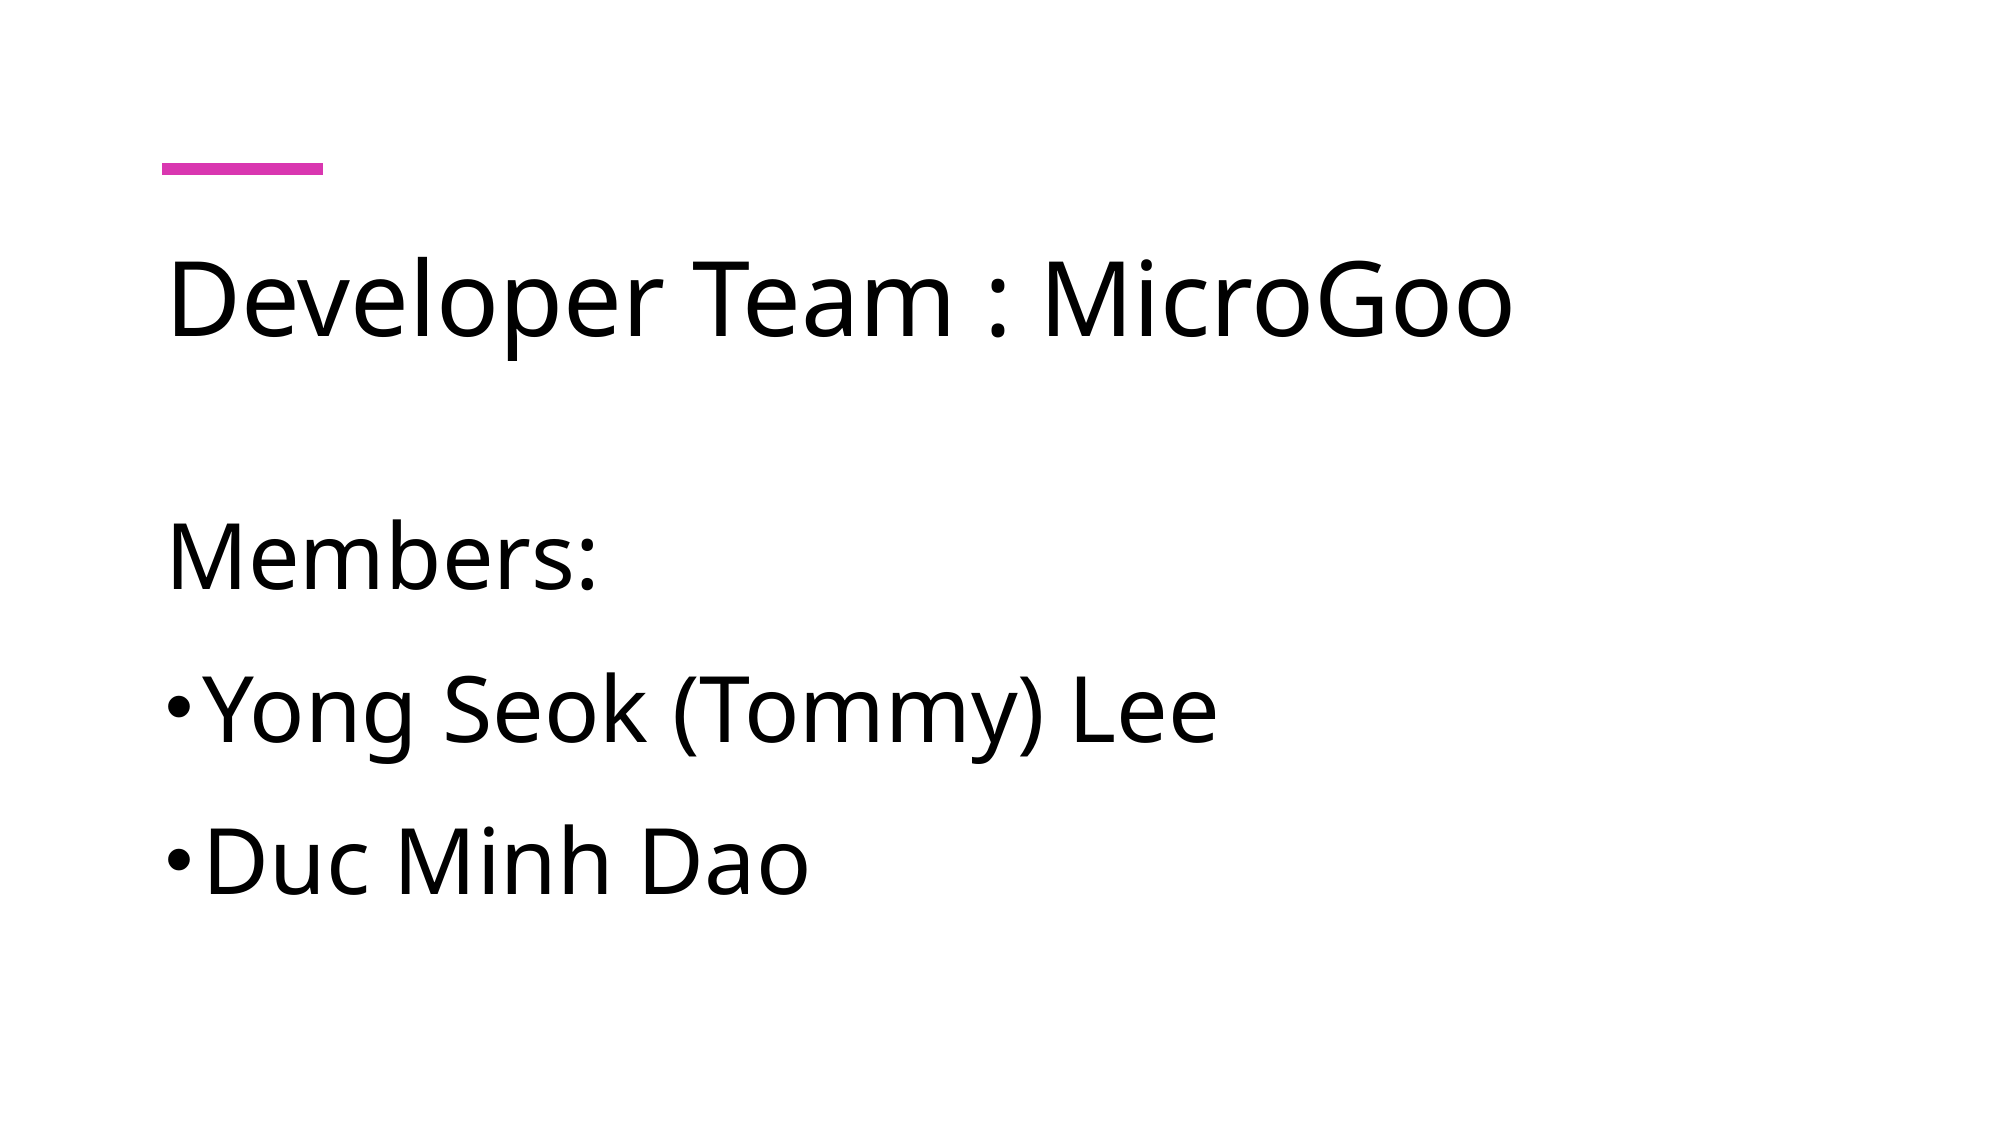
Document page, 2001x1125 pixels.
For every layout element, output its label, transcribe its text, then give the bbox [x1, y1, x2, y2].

title Developer Team : MicroGoo [150, 224, 1850, 441]
list Members: Yong Seok (Tommy) Lee Duc Minh Dao [150, 468, 1850, 975]
